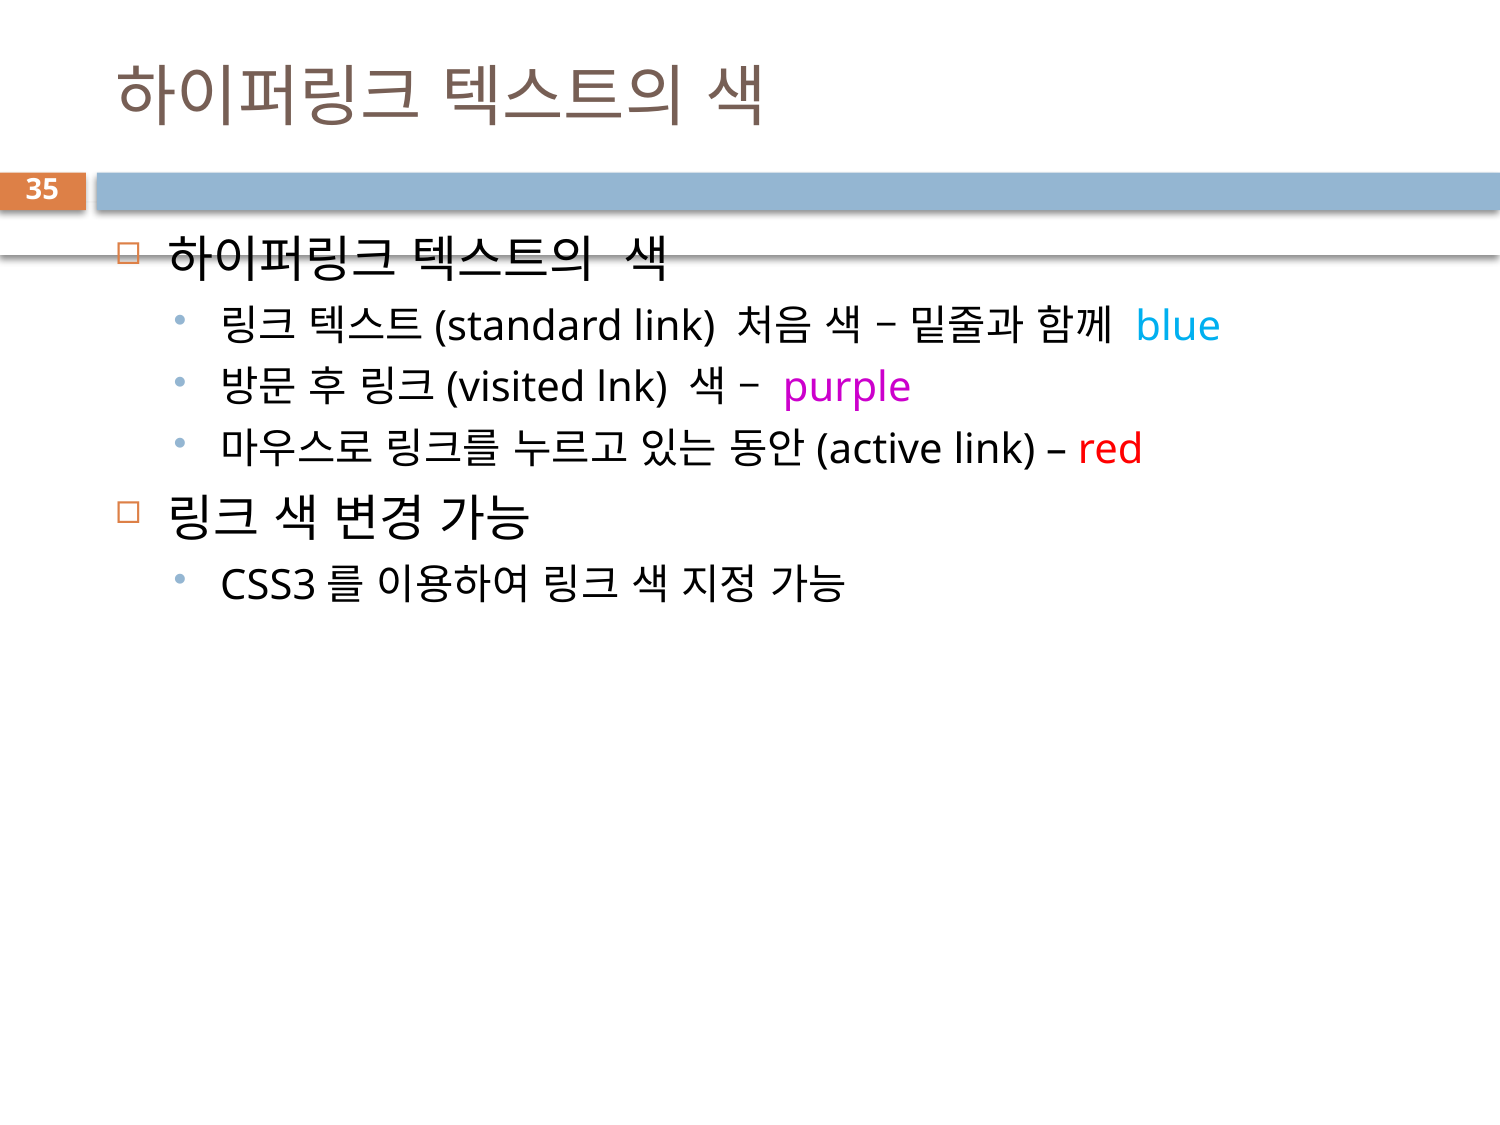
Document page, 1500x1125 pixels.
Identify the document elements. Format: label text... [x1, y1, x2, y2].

list 하이퍼링크 텍스트의 색 링크 텍스트(standard link) 처음 색 – 밑줄과 함께 blue 방문 후 링크(visited lnk) 색 – purple 마우스로 링크를 누르고 있는 동안(active link) – red 링크 색 변경 가능 CSS3를 이용하여 링크 색 지정 가능 [100, 219, 1438, 1047]
slide_number 35 [0, 170, 87, 211]
title 하이퍼링크 텍스트의 색 [100, 37, 1438, 149]
